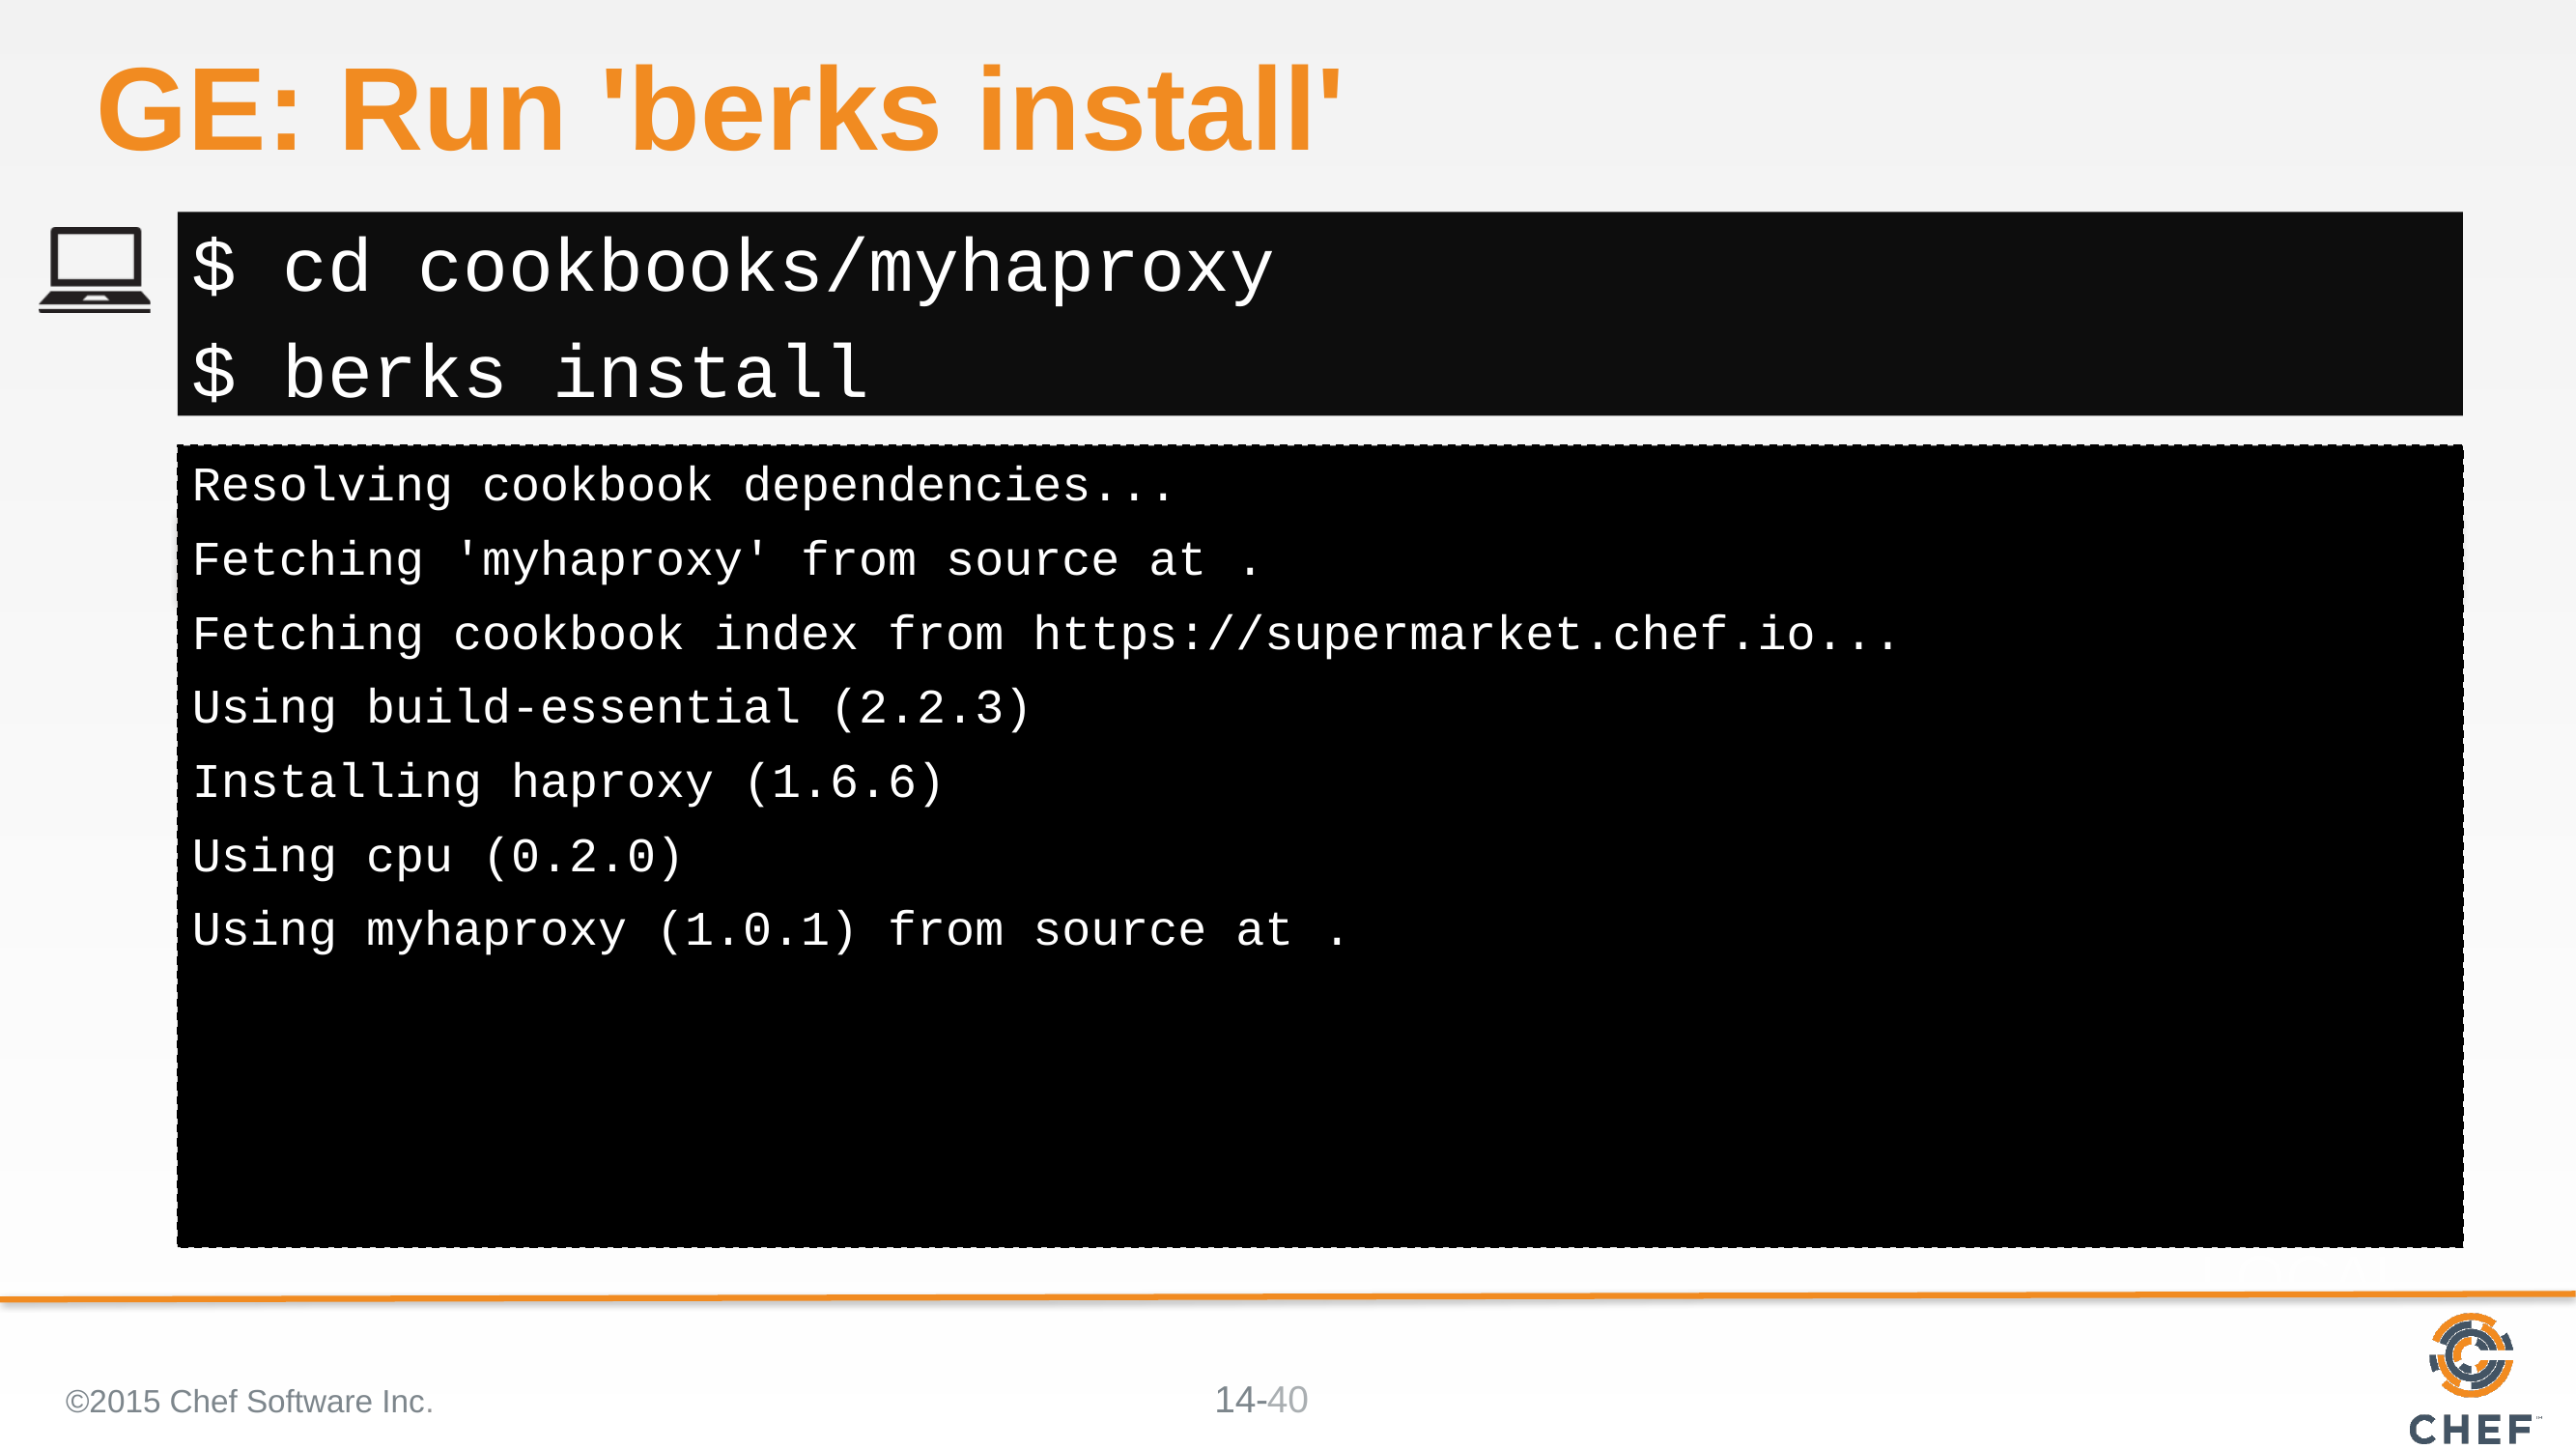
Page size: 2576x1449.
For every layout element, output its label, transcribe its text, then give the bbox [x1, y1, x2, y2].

list $ cd cookbooks/myhaproxy $ berks install [177, 212, 2463, 416]
title GE: Run 'berks install' [96, 48, 2463, 180]
footer ©2015 Chef Software Inc. [51, 1359, 952, 1440]
picture [2399, 1297, 2550, 1449]
slide_number 40 [998, 1359, 1578, 1437]
list Resolving cookbook dependencies... Fetching 'myhaproxy' from source at . Fetching cookbook index from https://supermarket.chef.io... Using build-essential (2.2.3) Installing haproxy (1.6.6) Using cpu (0.2.0) Using myhaproxy (1.0.1) from source at . [177, 444, 2464, 1248]
